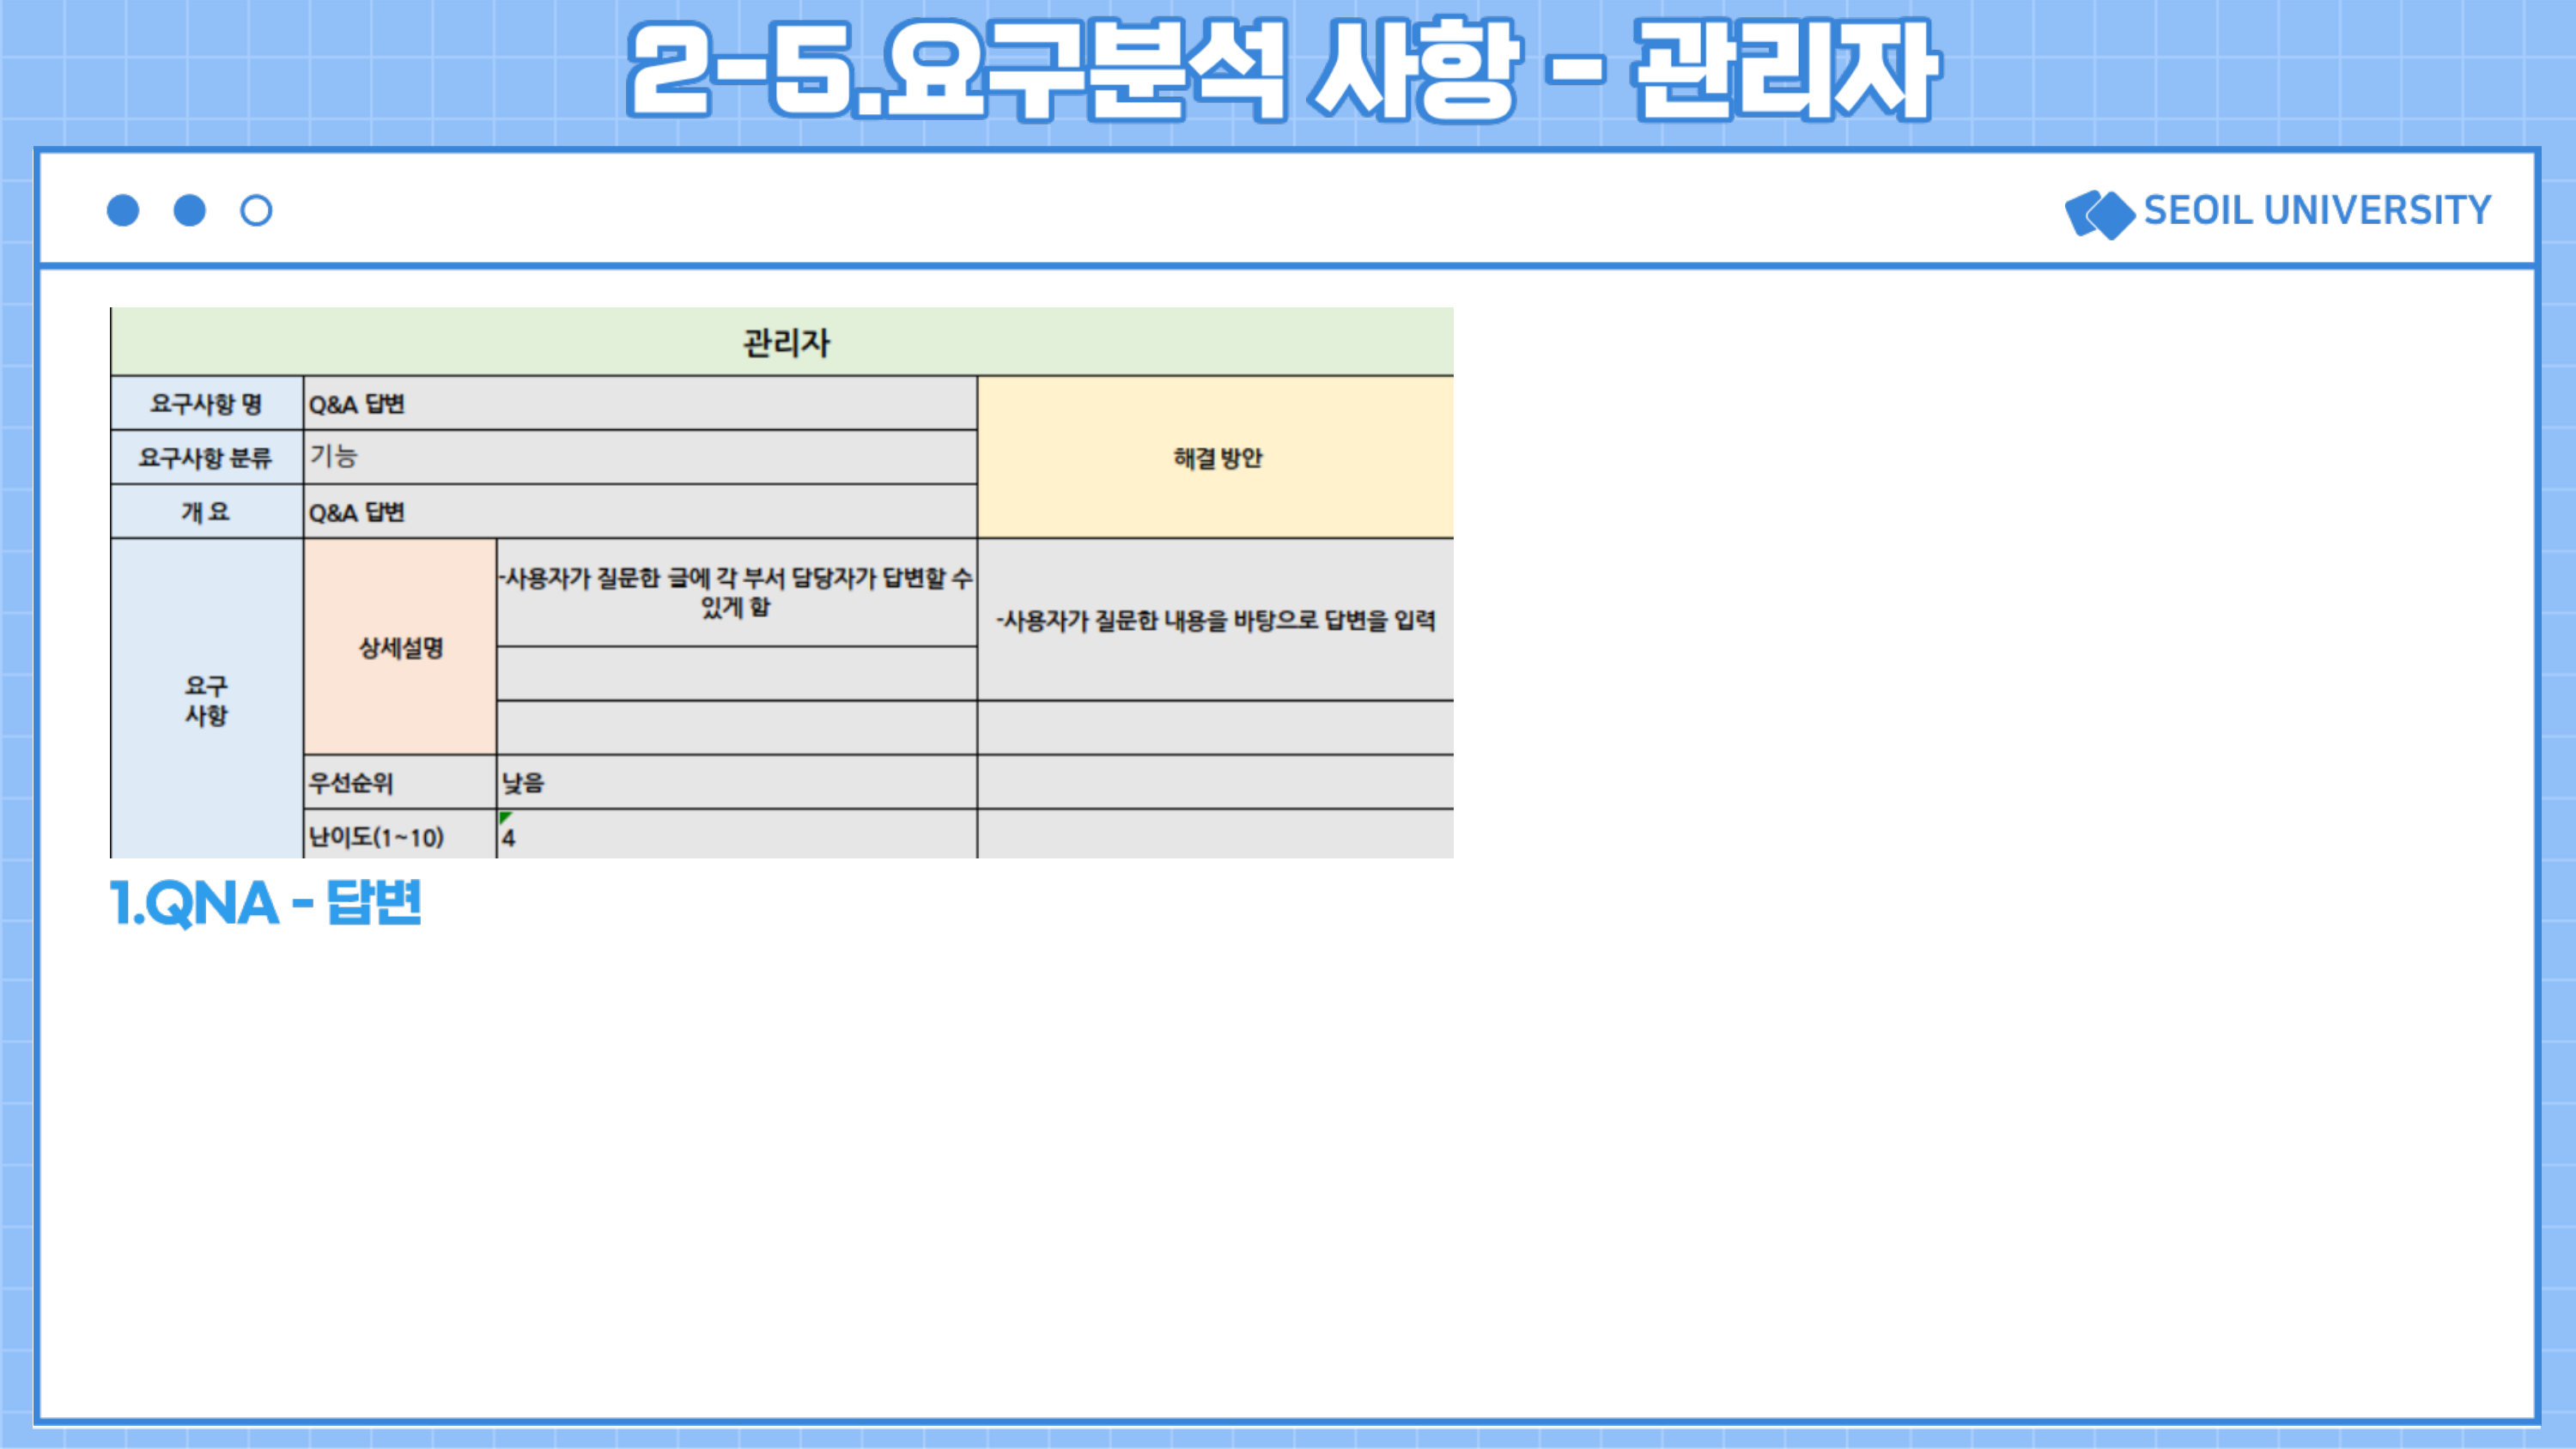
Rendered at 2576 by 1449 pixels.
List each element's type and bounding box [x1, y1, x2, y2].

text_box [2075, 184, 2502, 241]
picture [0, 0, 2069, 249]
text_box [33, 146, 2542, 1426]
text_box [109, 307, 1455, 859]
picture [101, 863, 446, 956]
text_box [0, 0, 2576, 1449]
